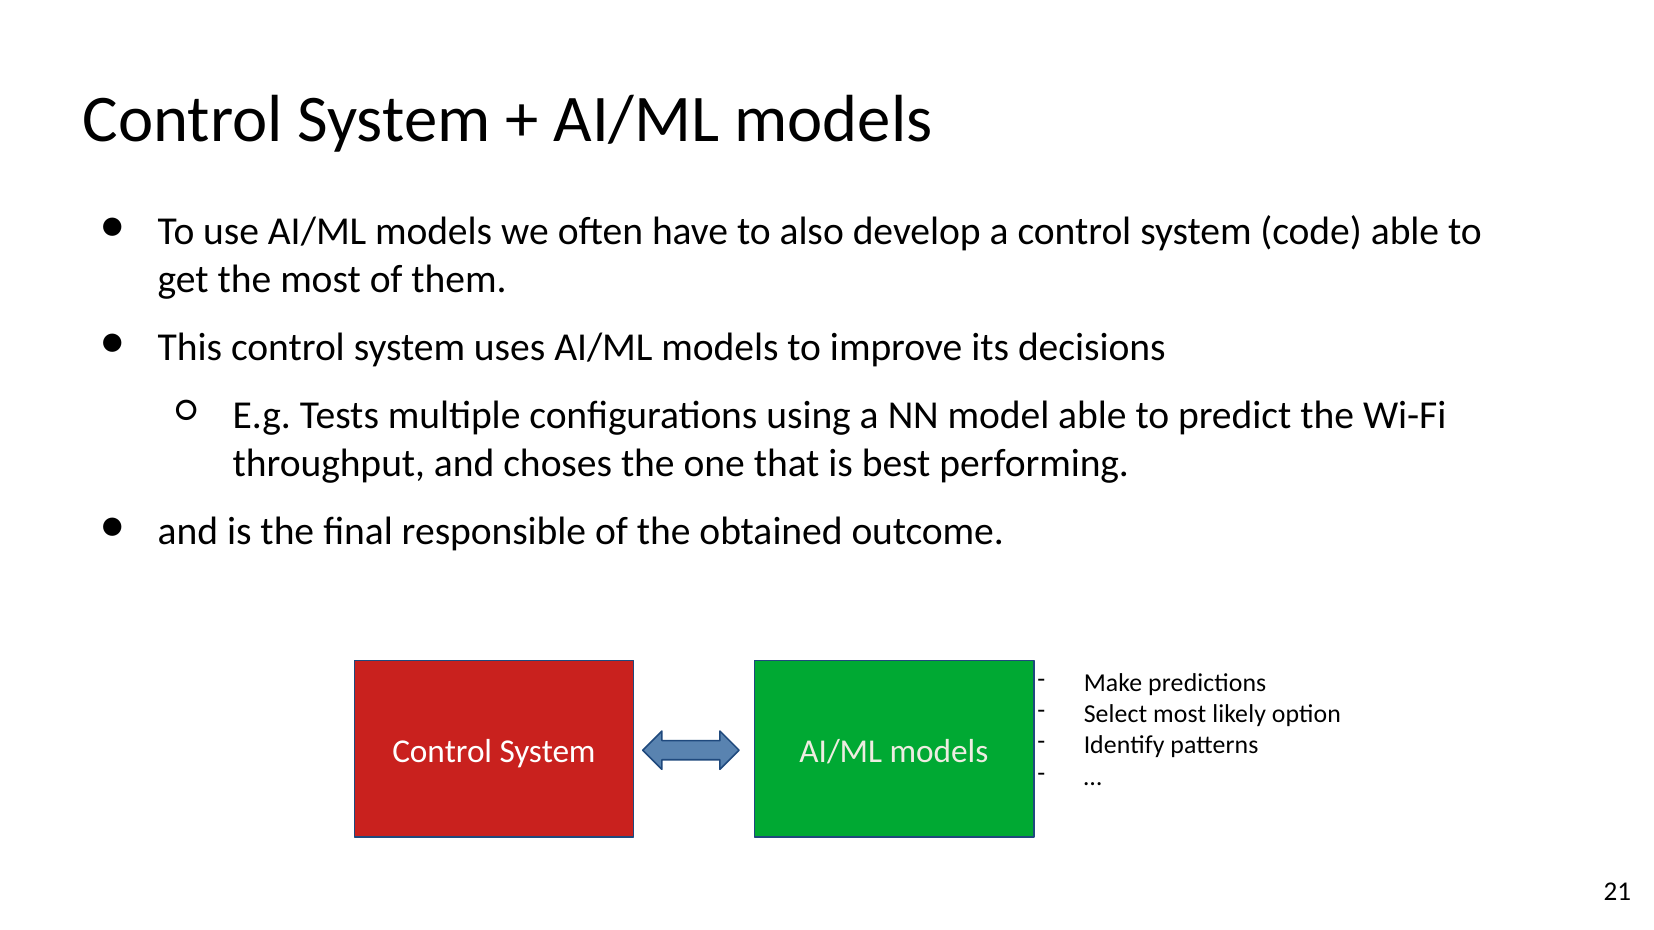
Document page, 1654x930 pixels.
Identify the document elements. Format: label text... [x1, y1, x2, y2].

text_box Control System [354, 660, 634, 838]
text_box [642, 731, 740, 770]
text_box AI/ML models [754, 660, 1034, 838]
text_box Make predictions Select most likely option Identify patterns … [1001, 650, 1410, 806]
slide_number ‹#› [1546, 858, 1647, 930]
list To use AI/ML models we often have to also develop a control system (code) able to get the most of them. This control system uses AI/ML models to improve its decisions E.g. Tests multiple configurations using a NN model able to predict the Wi-Fi throughput, and choses the one that is best performing. and is the final responsible of the obtained outcome. [82, 205, 1520, 597]
title Control System + AI/ML models [82, 37, 1571, 193]
